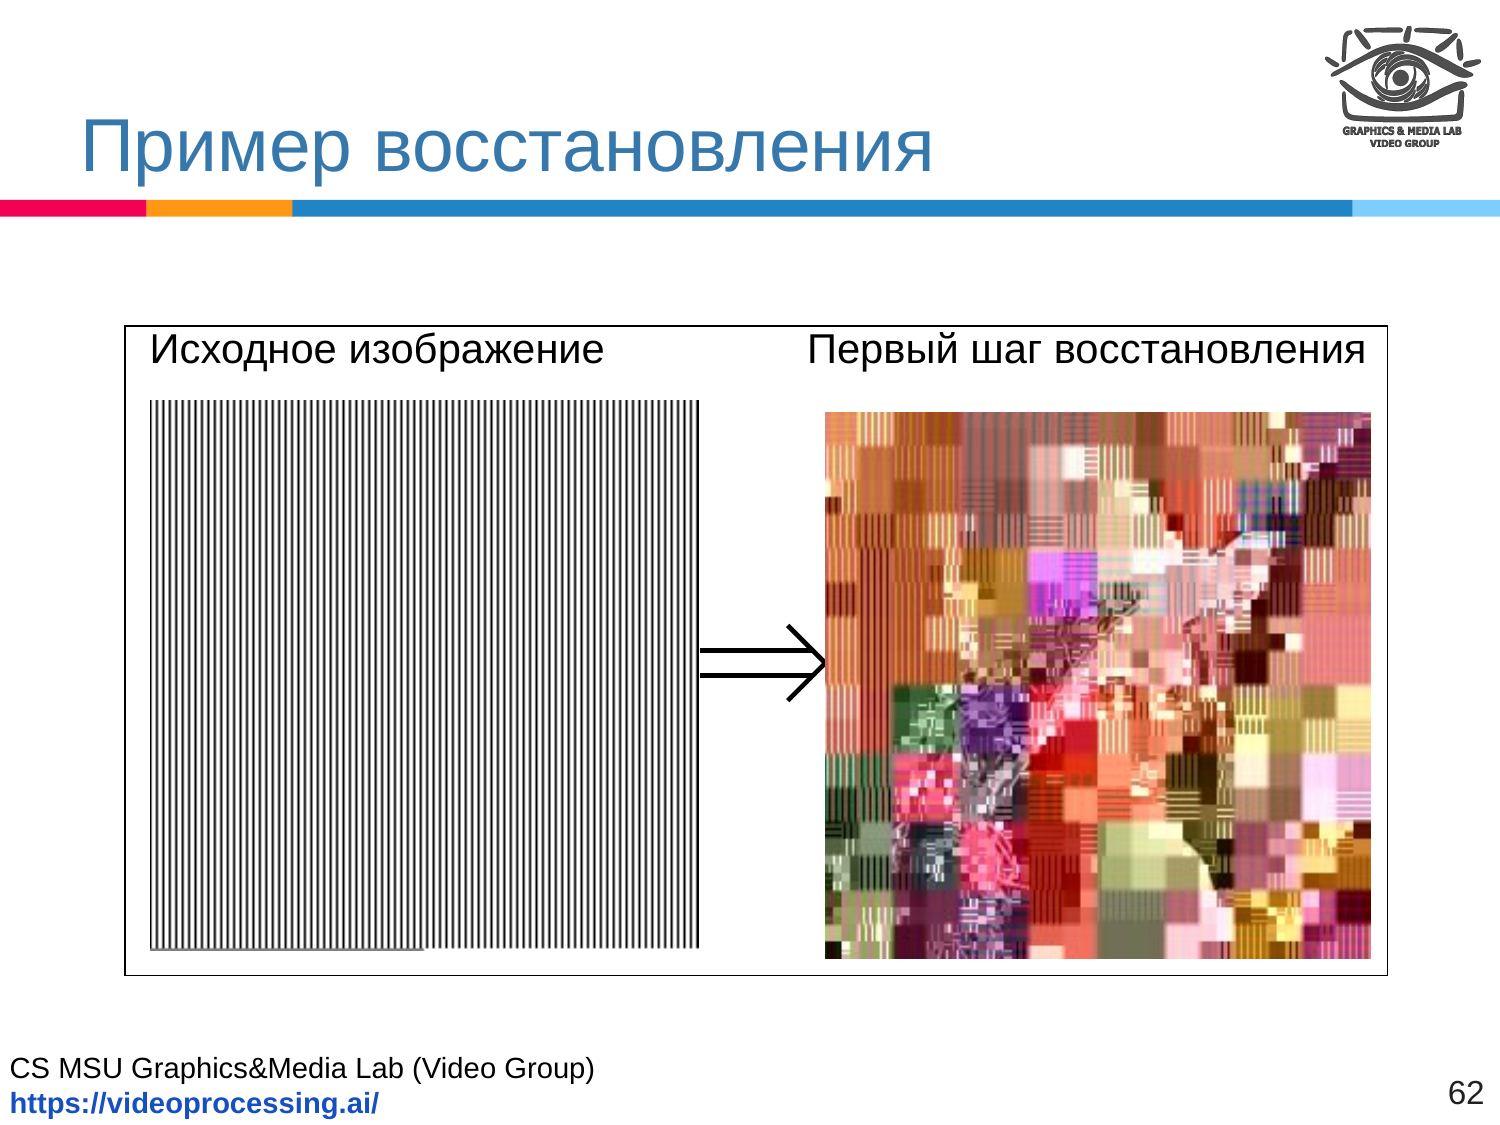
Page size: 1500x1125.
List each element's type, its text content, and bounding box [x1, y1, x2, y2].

picture [149, 400, 699, 951]
list Исходное изображение Первый шаг восстановления [88, 314, 1459, 990]
picture [1325, 26, 1481, 147]
title Пример восстановления [64, 6, 1316, 195]
picture [824, 412, 1372, 959]
slide_number 1 [1403, 1064, 1500, 1116]
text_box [699, 625, 824, 701]
